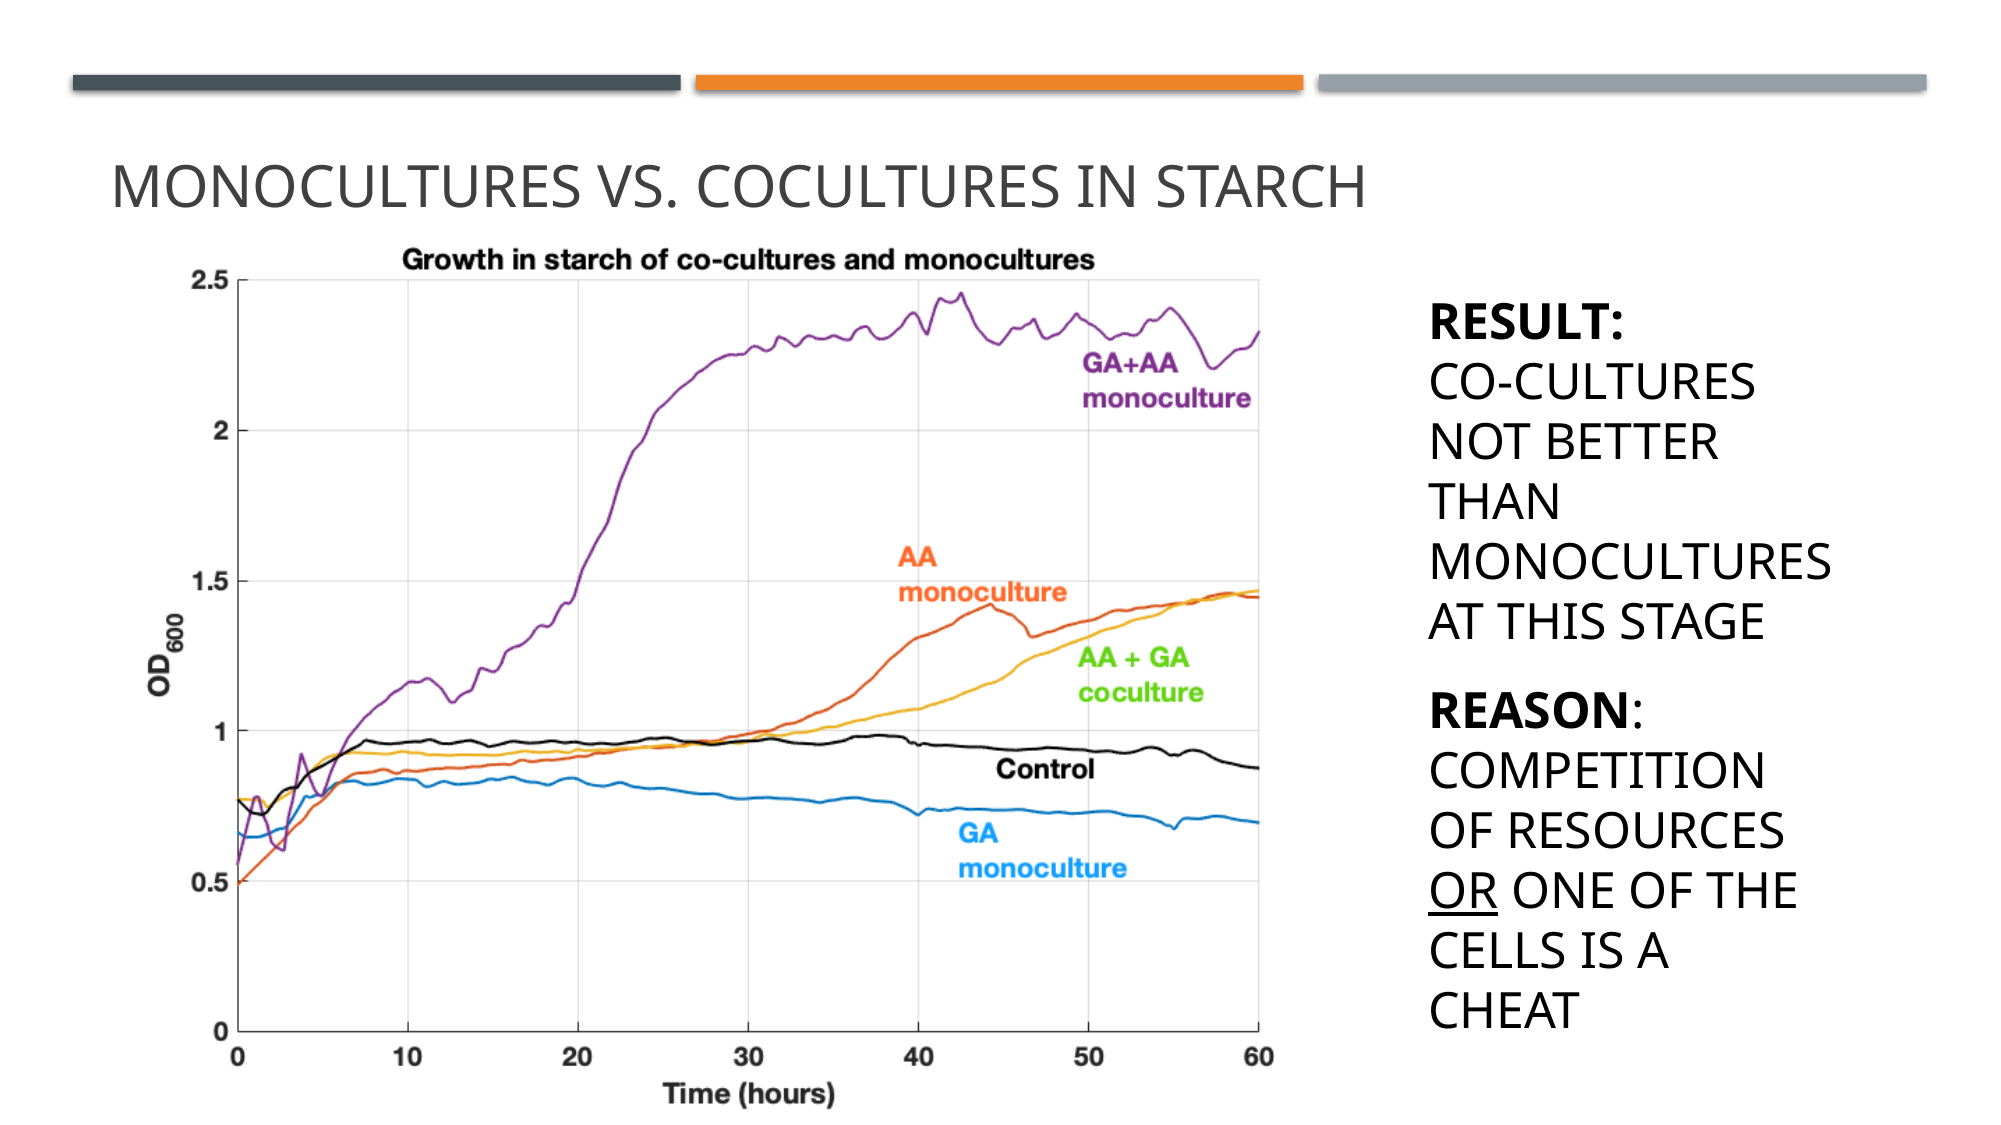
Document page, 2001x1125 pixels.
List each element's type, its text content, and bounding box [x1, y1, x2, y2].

text_box RESULT: CO-CULTURES NOT BETTER THAN MONOCULTURES AT THIS STAGE [1413, 282, 1853, 657]
text_box REASON: COMPETITION OF RESOURCES OR ONE OF THE CELLS IS A CHEAT [1413, 671, 1821, 1047]
title Monocultures vs. cocultures in starch [95, 87, 1905, 283]
picture [134, 231, 1285, 1112]
